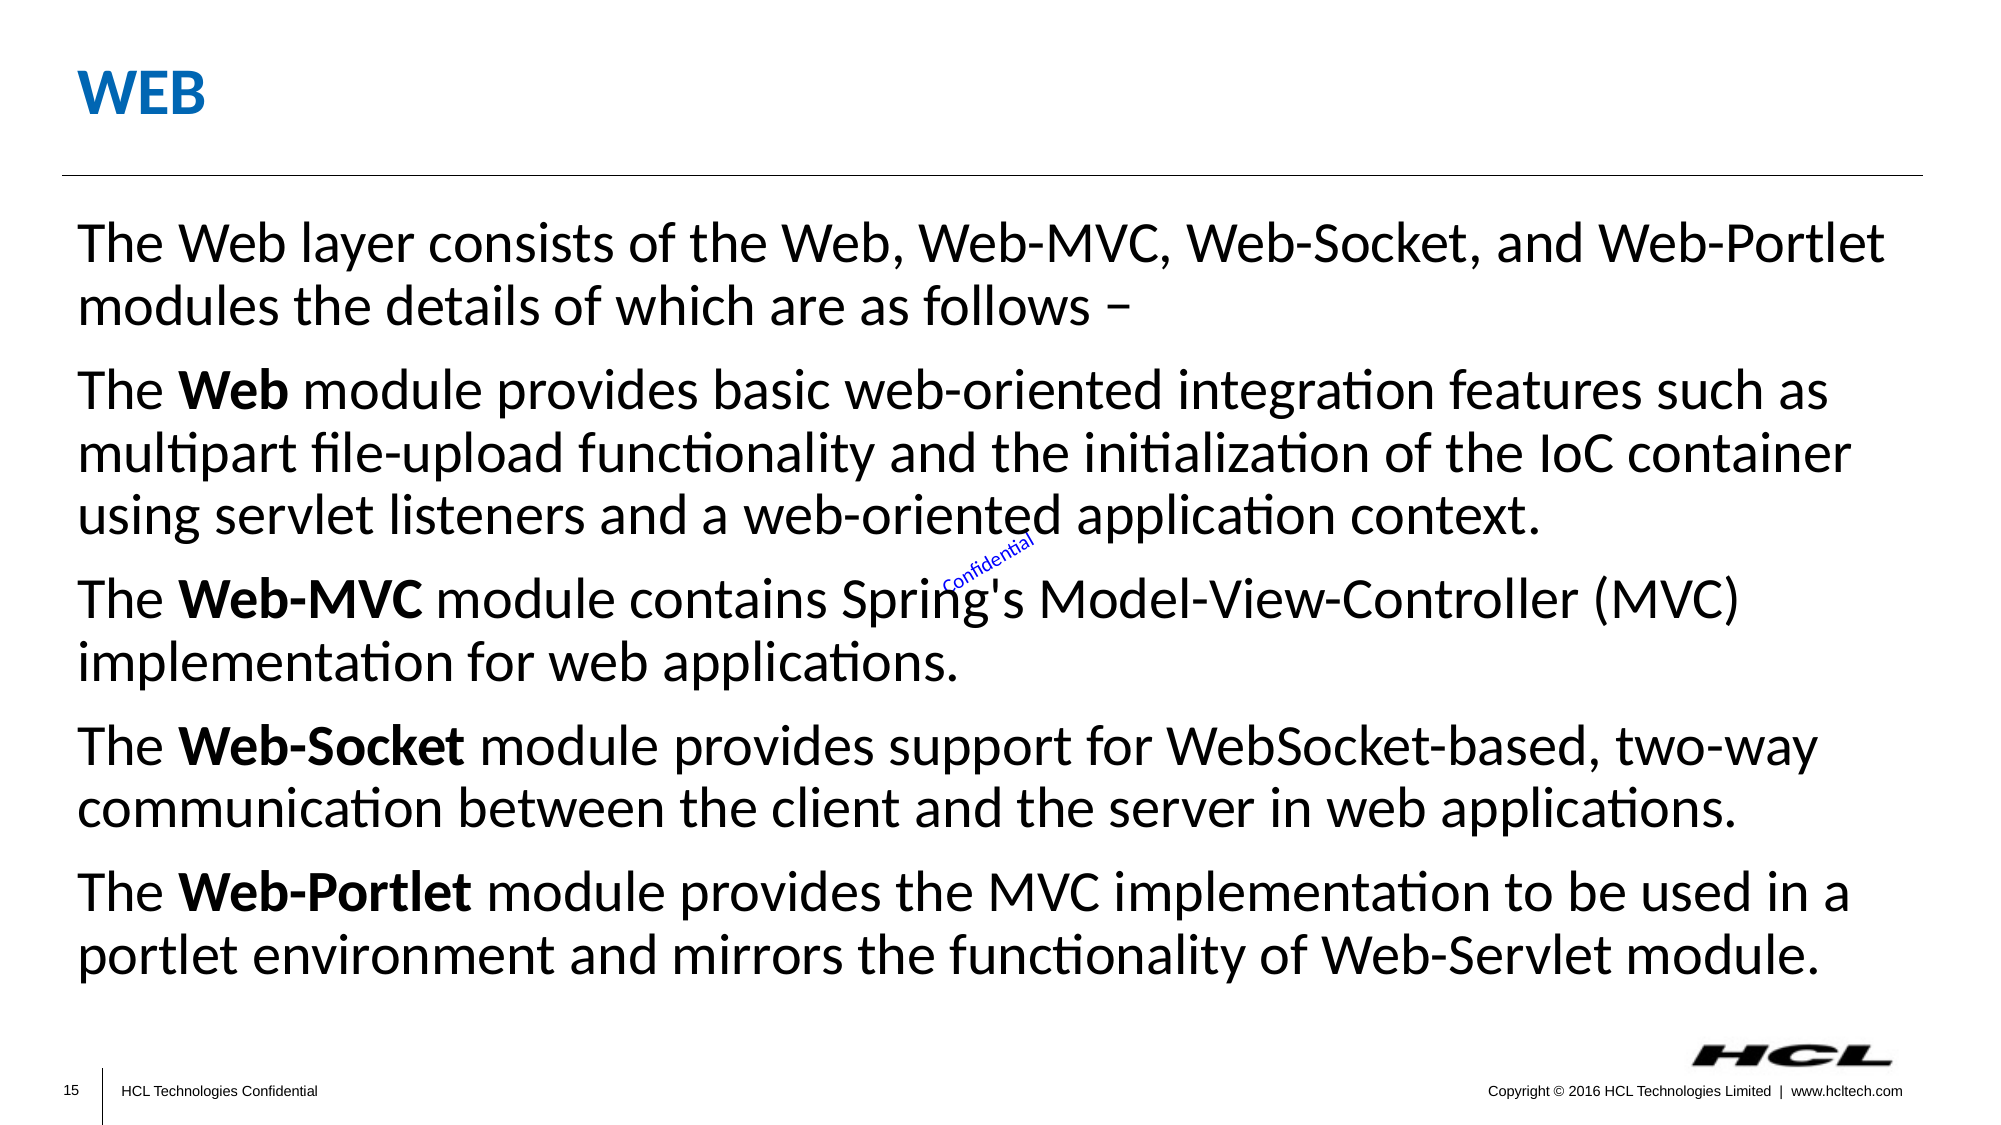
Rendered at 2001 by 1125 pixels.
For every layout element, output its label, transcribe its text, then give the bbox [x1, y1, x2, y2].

picture [1660, 1024, 1924, 1080]
title Web [62, 42, 1781, 144]
list The Web layer consists of the Web, Web-MVC, Web-Socket, and Web-Portlet modules the details of which are as follows − The Web module provides basic web-oriented integration features such as multipart file-upload functionality and the initialization of the IoC container using servlet listeners and a web-oriented application context. The Web-MVC module contains Spring's Model-View-Controller (MVC) implementation for web applications. The Web-Socket module provides support for WebSocket-based, two-way communication between the client and the server in web applications. The Web-Portlet module provides the MVC implementation to be used in a portlet environment and mirrors the functionality of Web-Servlet module. [62, 204, 1924, 1014]
